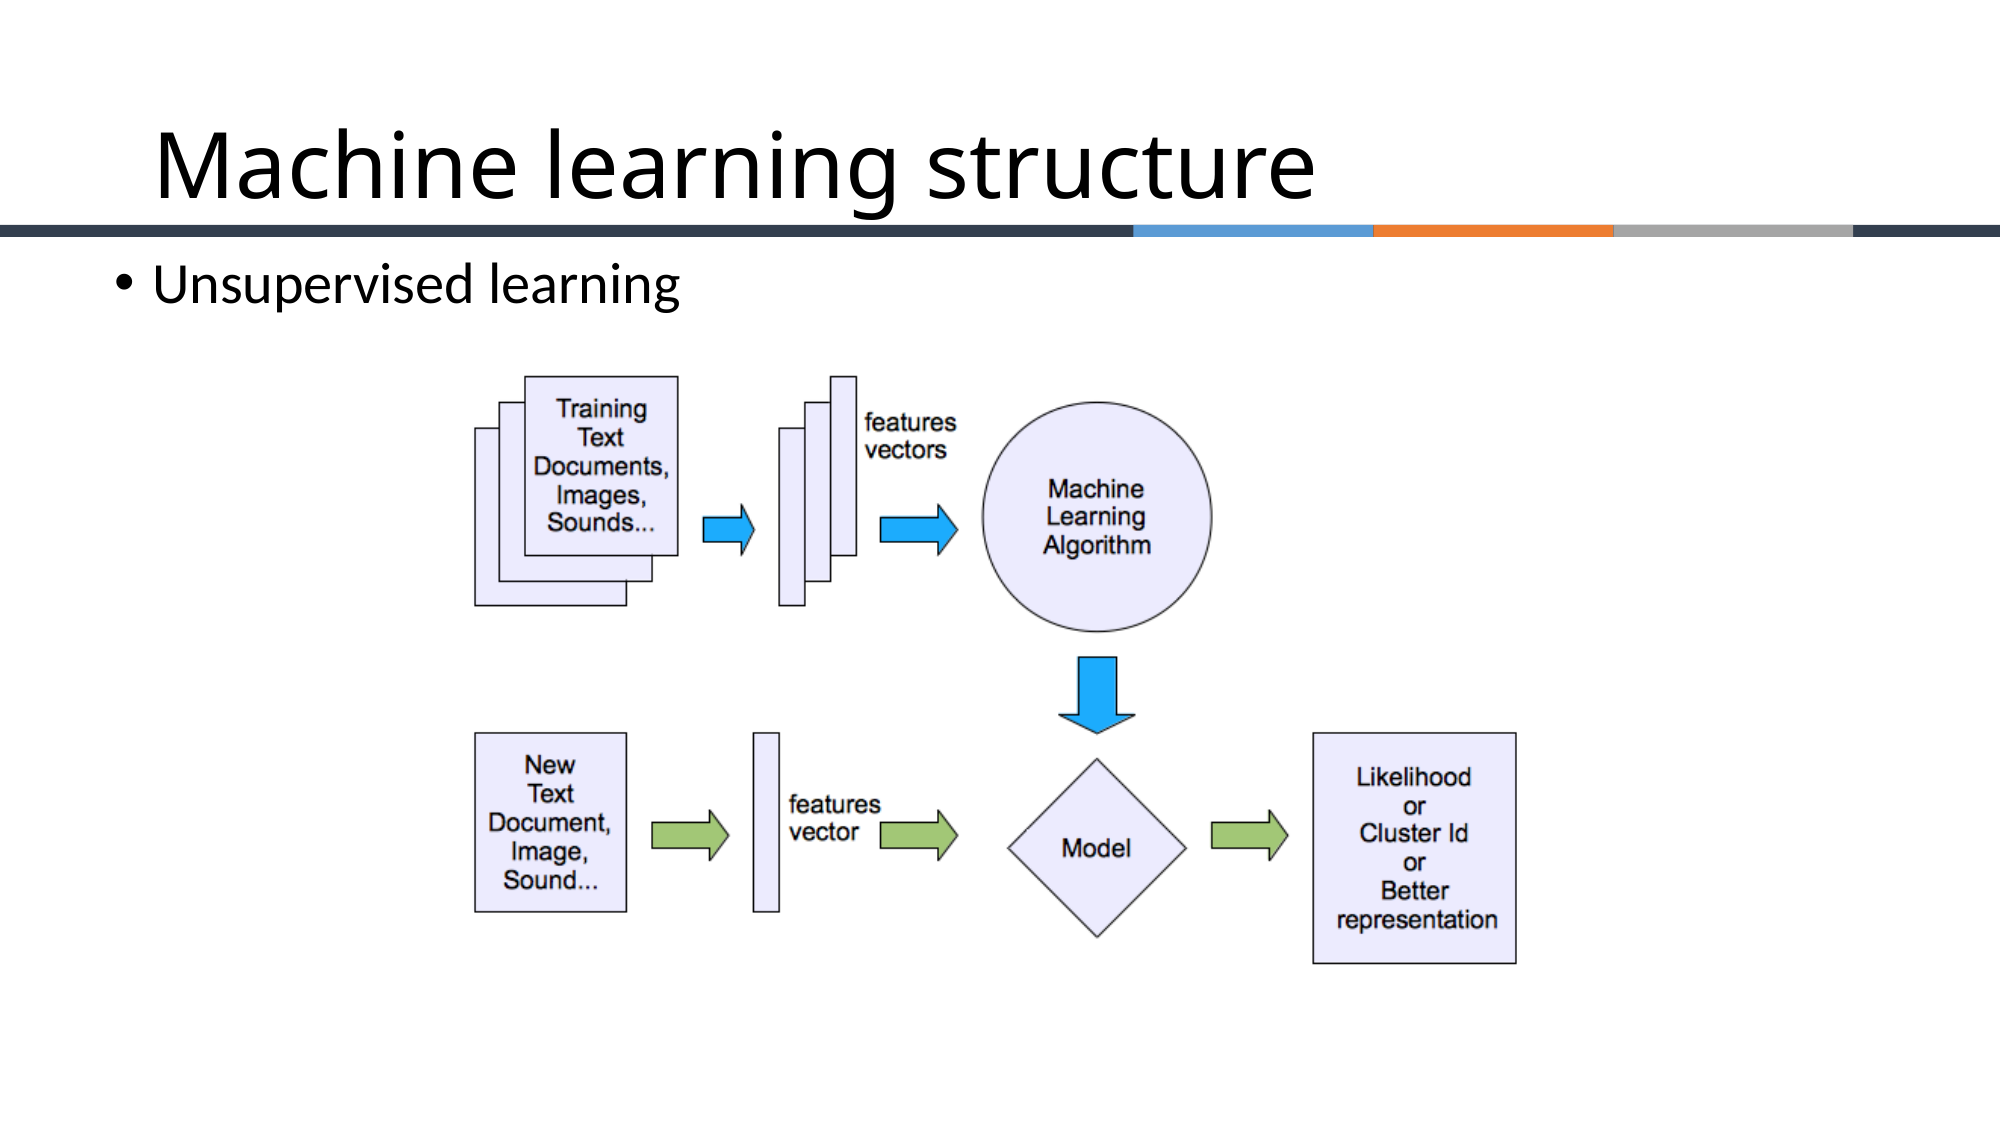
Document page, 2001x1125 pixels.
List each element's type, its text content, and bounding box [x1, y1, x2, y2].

title Machine learning structure [137, 59, 1863, 278]
picture [467, 361, 1520, 972]
list Unsupervised learning [99, 246, 1900, 1005]
